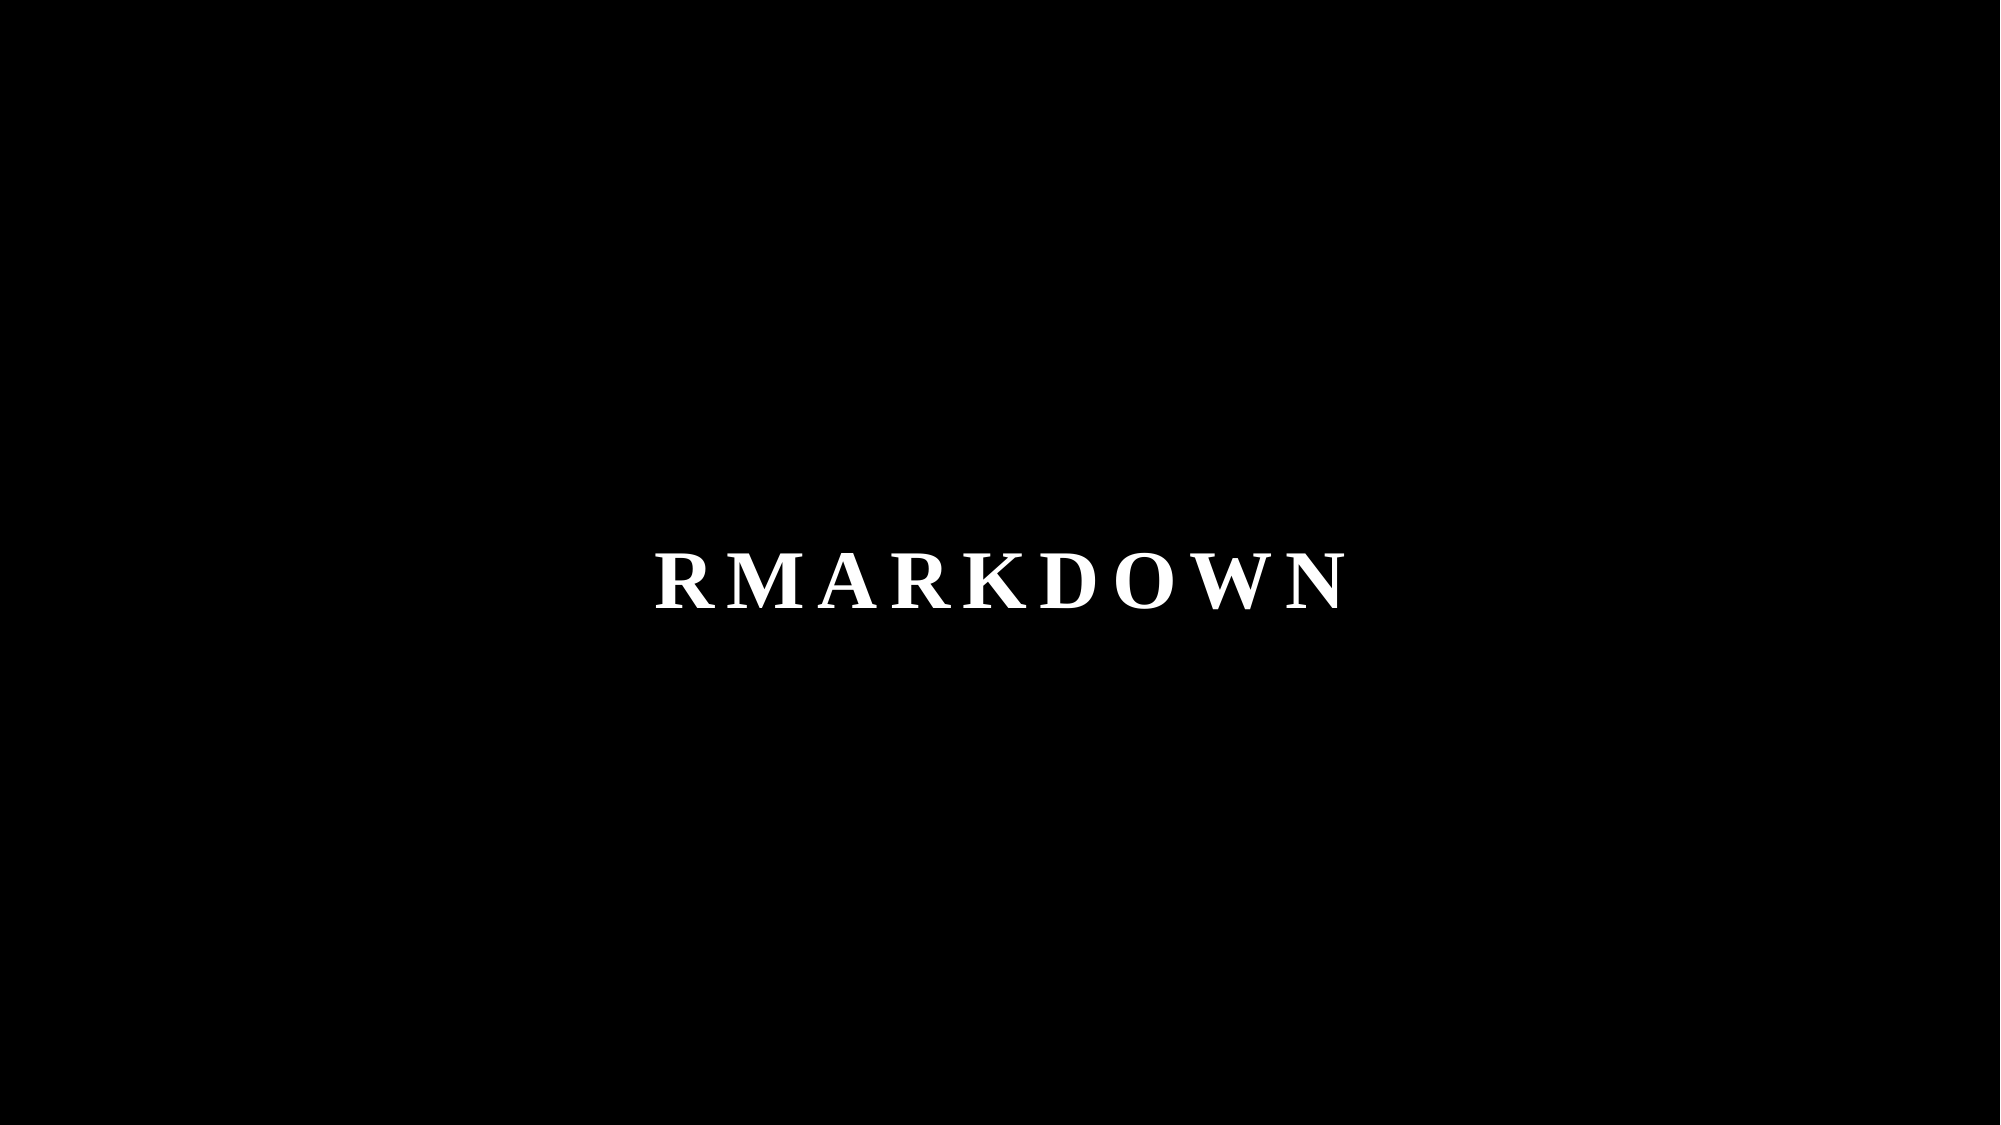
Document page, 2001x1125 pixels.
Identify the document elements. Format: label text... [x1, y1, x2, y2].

title rmarkdown [146, 491, 1854, 634]
